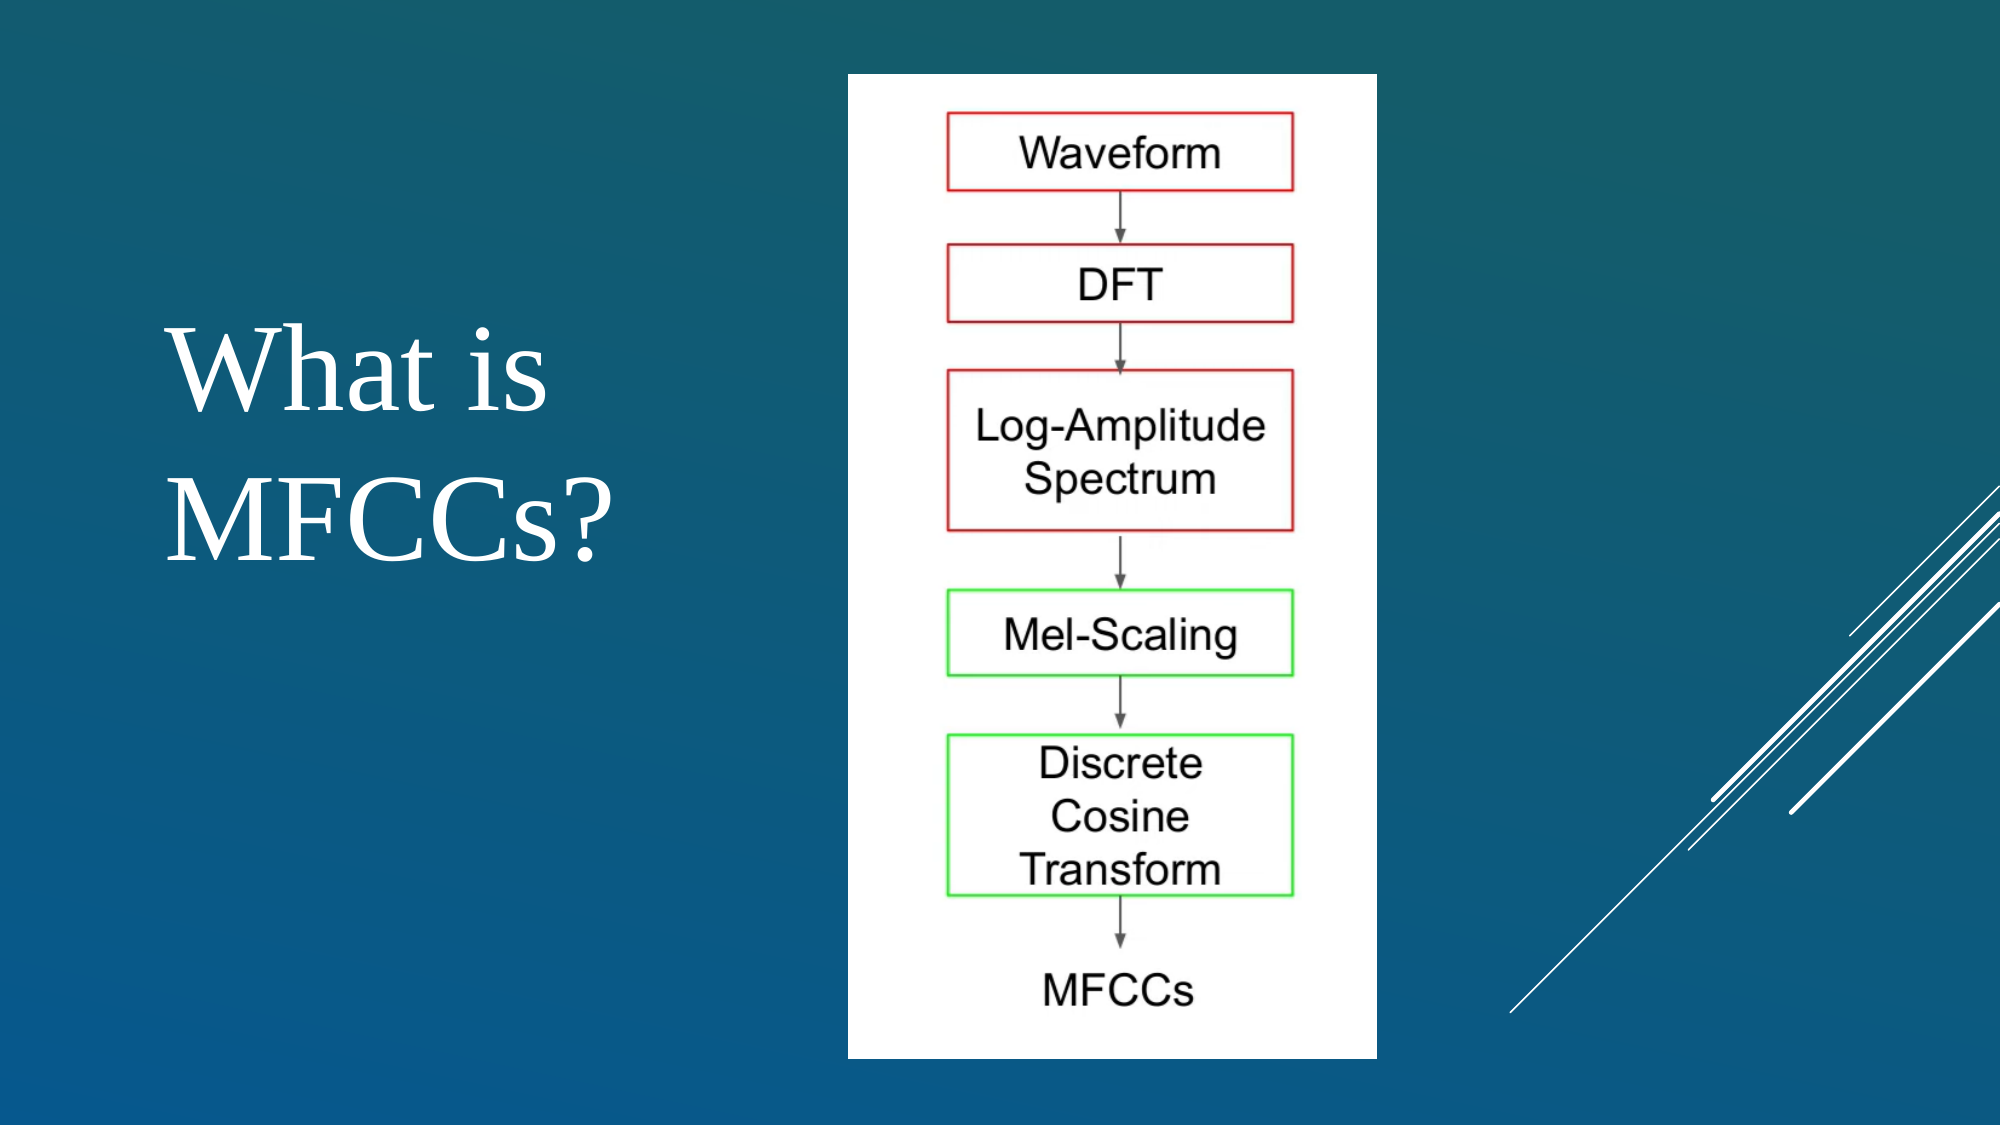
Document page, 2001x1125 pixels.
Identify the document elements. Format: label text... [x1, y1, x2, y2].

text_box What is MFCCs? [150, 277, 648, 593]
picture [0, 74, 2000, 1121]
